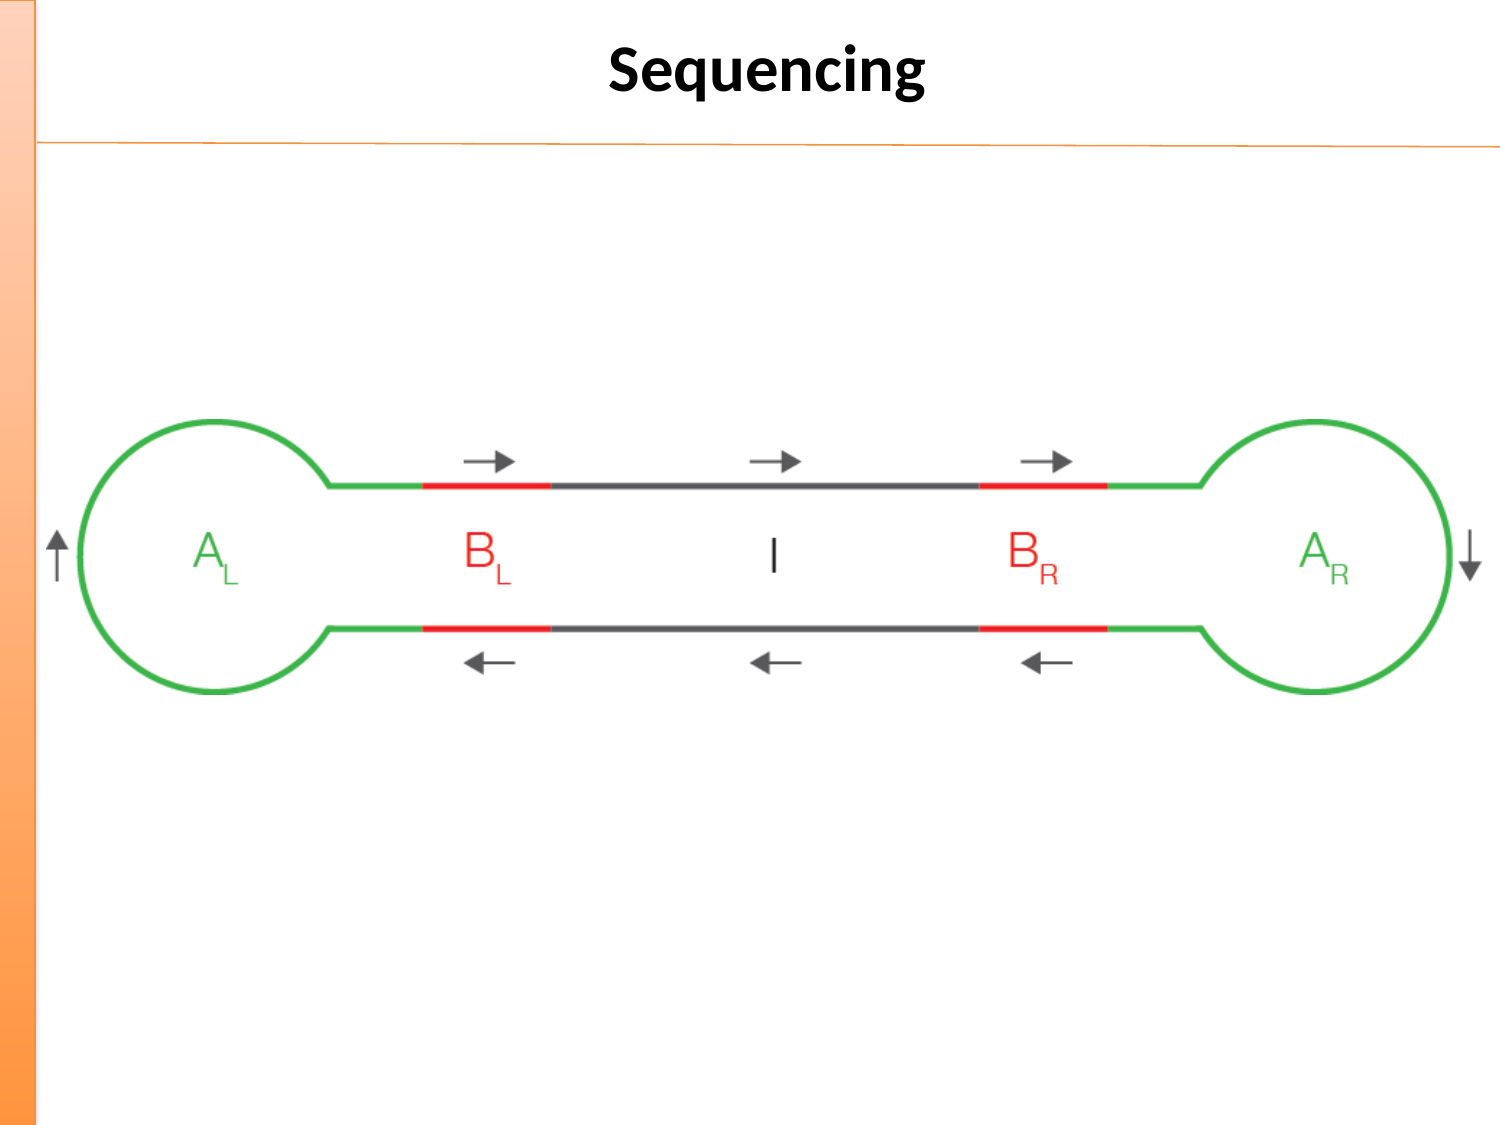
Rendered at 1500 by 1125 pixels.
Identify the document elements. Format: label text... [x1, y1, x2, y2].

picture [45, 419, 1482, 695]
title Sequencing [75, 4, 1461, 125]
